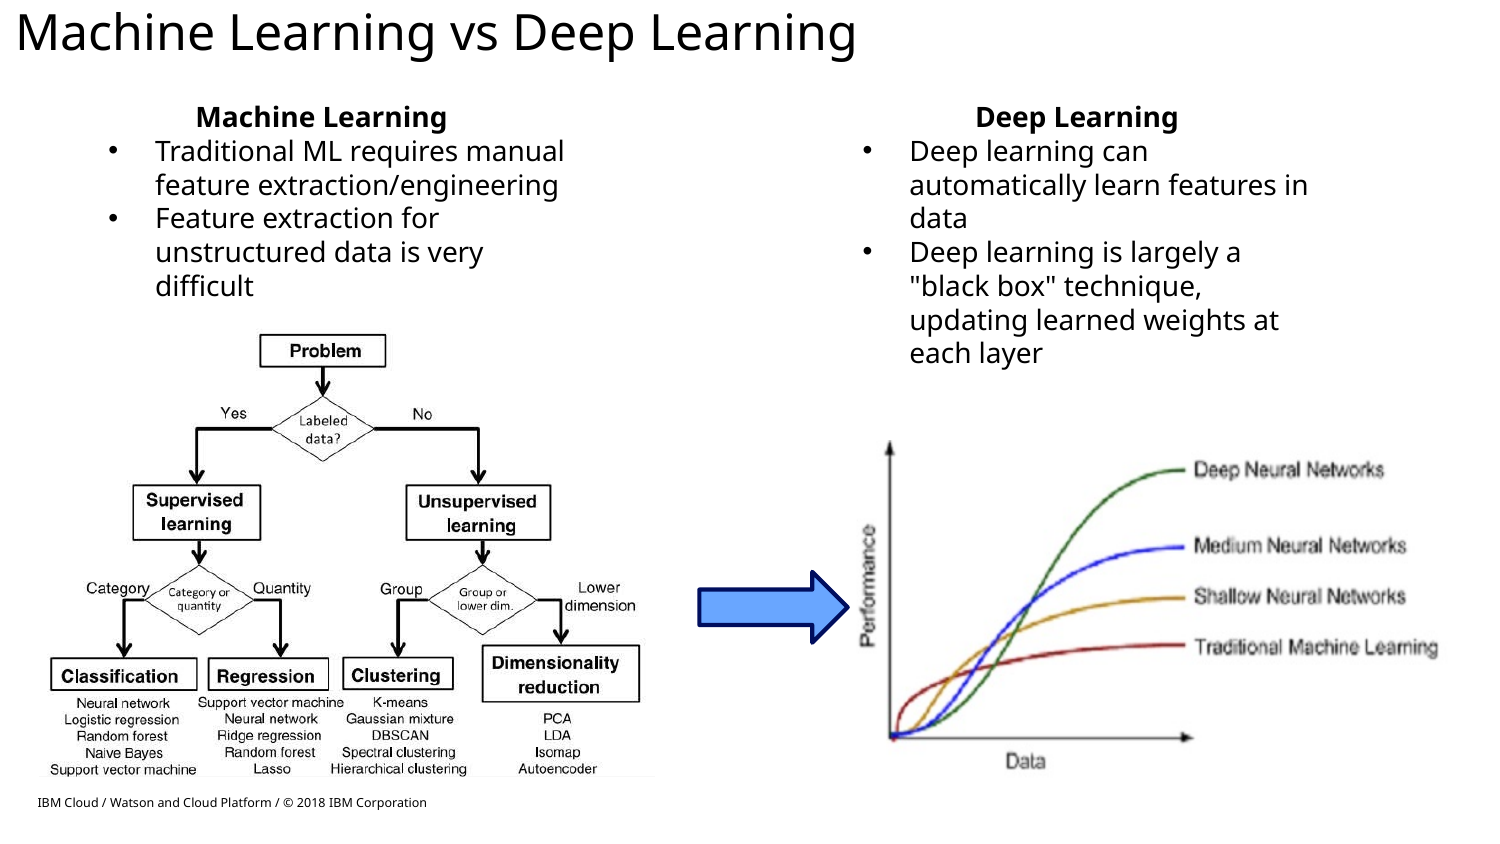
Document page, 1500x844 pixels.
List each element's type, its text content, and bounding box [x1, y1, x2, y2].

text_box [699, 571, 848, 646]
text_box Deep Learning Deep learning can automatically learn features in data​ Deep learning is largely a "black box" technique, updating learned weights at each layer [847, 92, 1339, 411]
text_box Machine Learning vs Deep Learning [14, 6, 933, 148]
footer IBM Cloud / Watson and Cloud Platform / © 2018 IBM Corporation [37, 791, 842, 815]
picture [38, 312, 655, 778]
text_box Machine Learning Traditional ML requires manual feature extraction/engineering Feature extraction for unstructured data is very difficult [93, 92, 600, 311]
picture [847, 440, 1462, 815]
